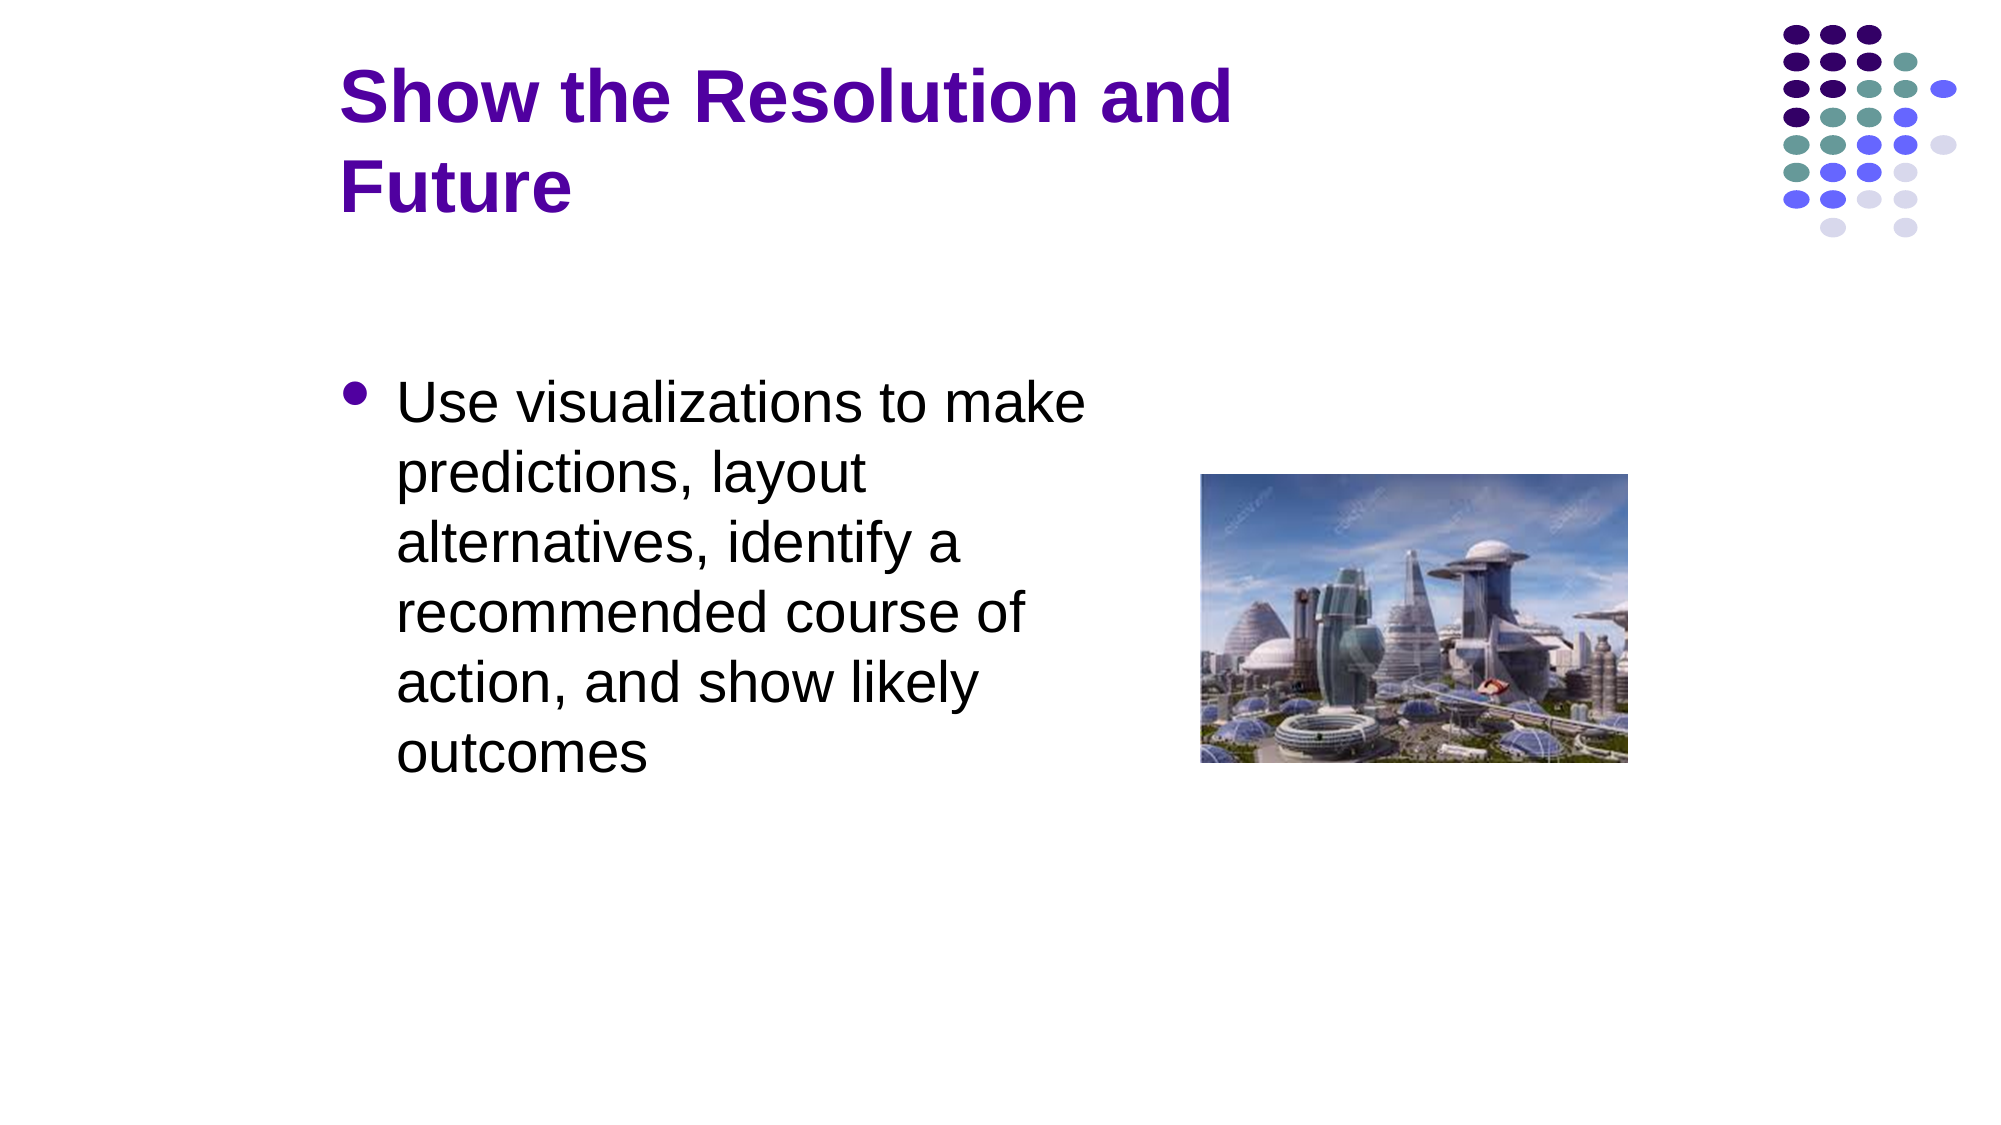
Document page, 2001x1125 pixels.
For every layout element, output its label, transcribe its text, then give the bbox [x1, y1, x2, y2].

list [1199, 474, 1629, 764]
list Use visualizations to make predictions, layout alternatives, identify a recommended course of action, and show likely outcomes [324, 356, 1163, 1125]
title Show the Resolution and Future [324, 44, 1500, 236]
